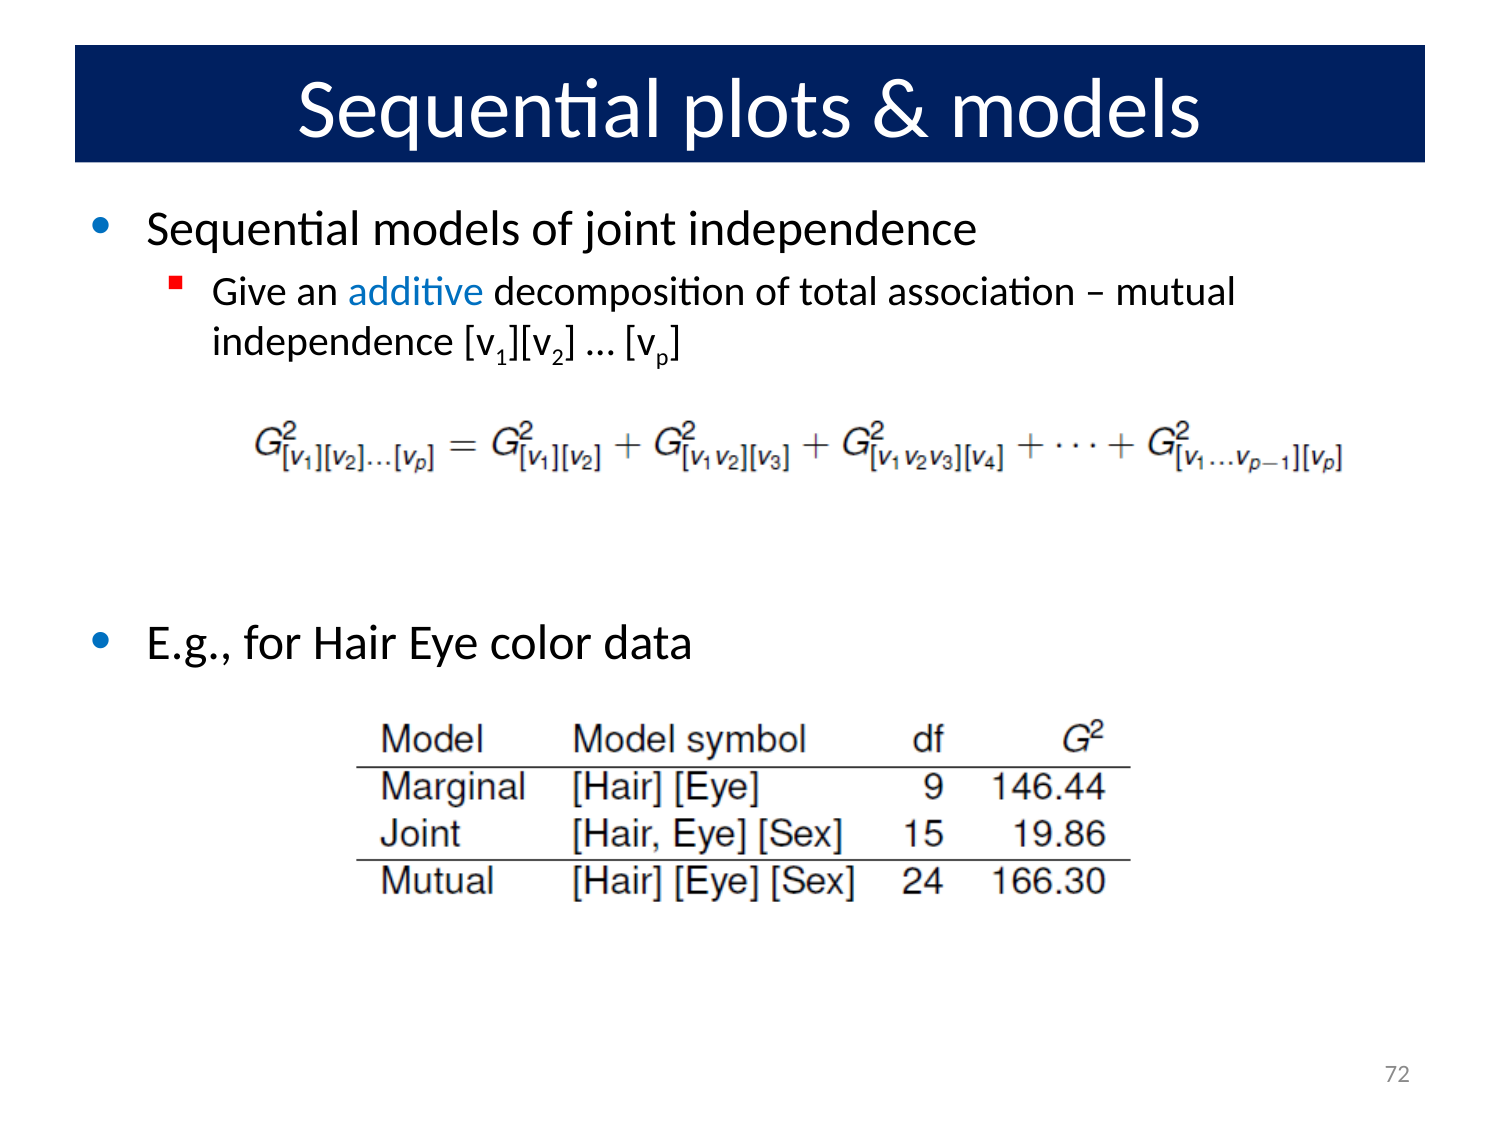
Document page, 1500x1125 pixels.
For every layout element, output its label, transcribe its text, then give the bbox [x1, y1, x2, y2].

list Sequential models of joint independence Give an additive decomposition of total association – mutual independence [v1][v2] … [vp] E.g., for Hair Eye color data [75, 187, 1425, 1025]
picture [355, 699, 1145, 913]
picture [237, 398, 1365, 498]
title Sequential plots & models [75, 45, 1425, 163]
slide_number 72 [1074, 1042, 1425, 1103]
